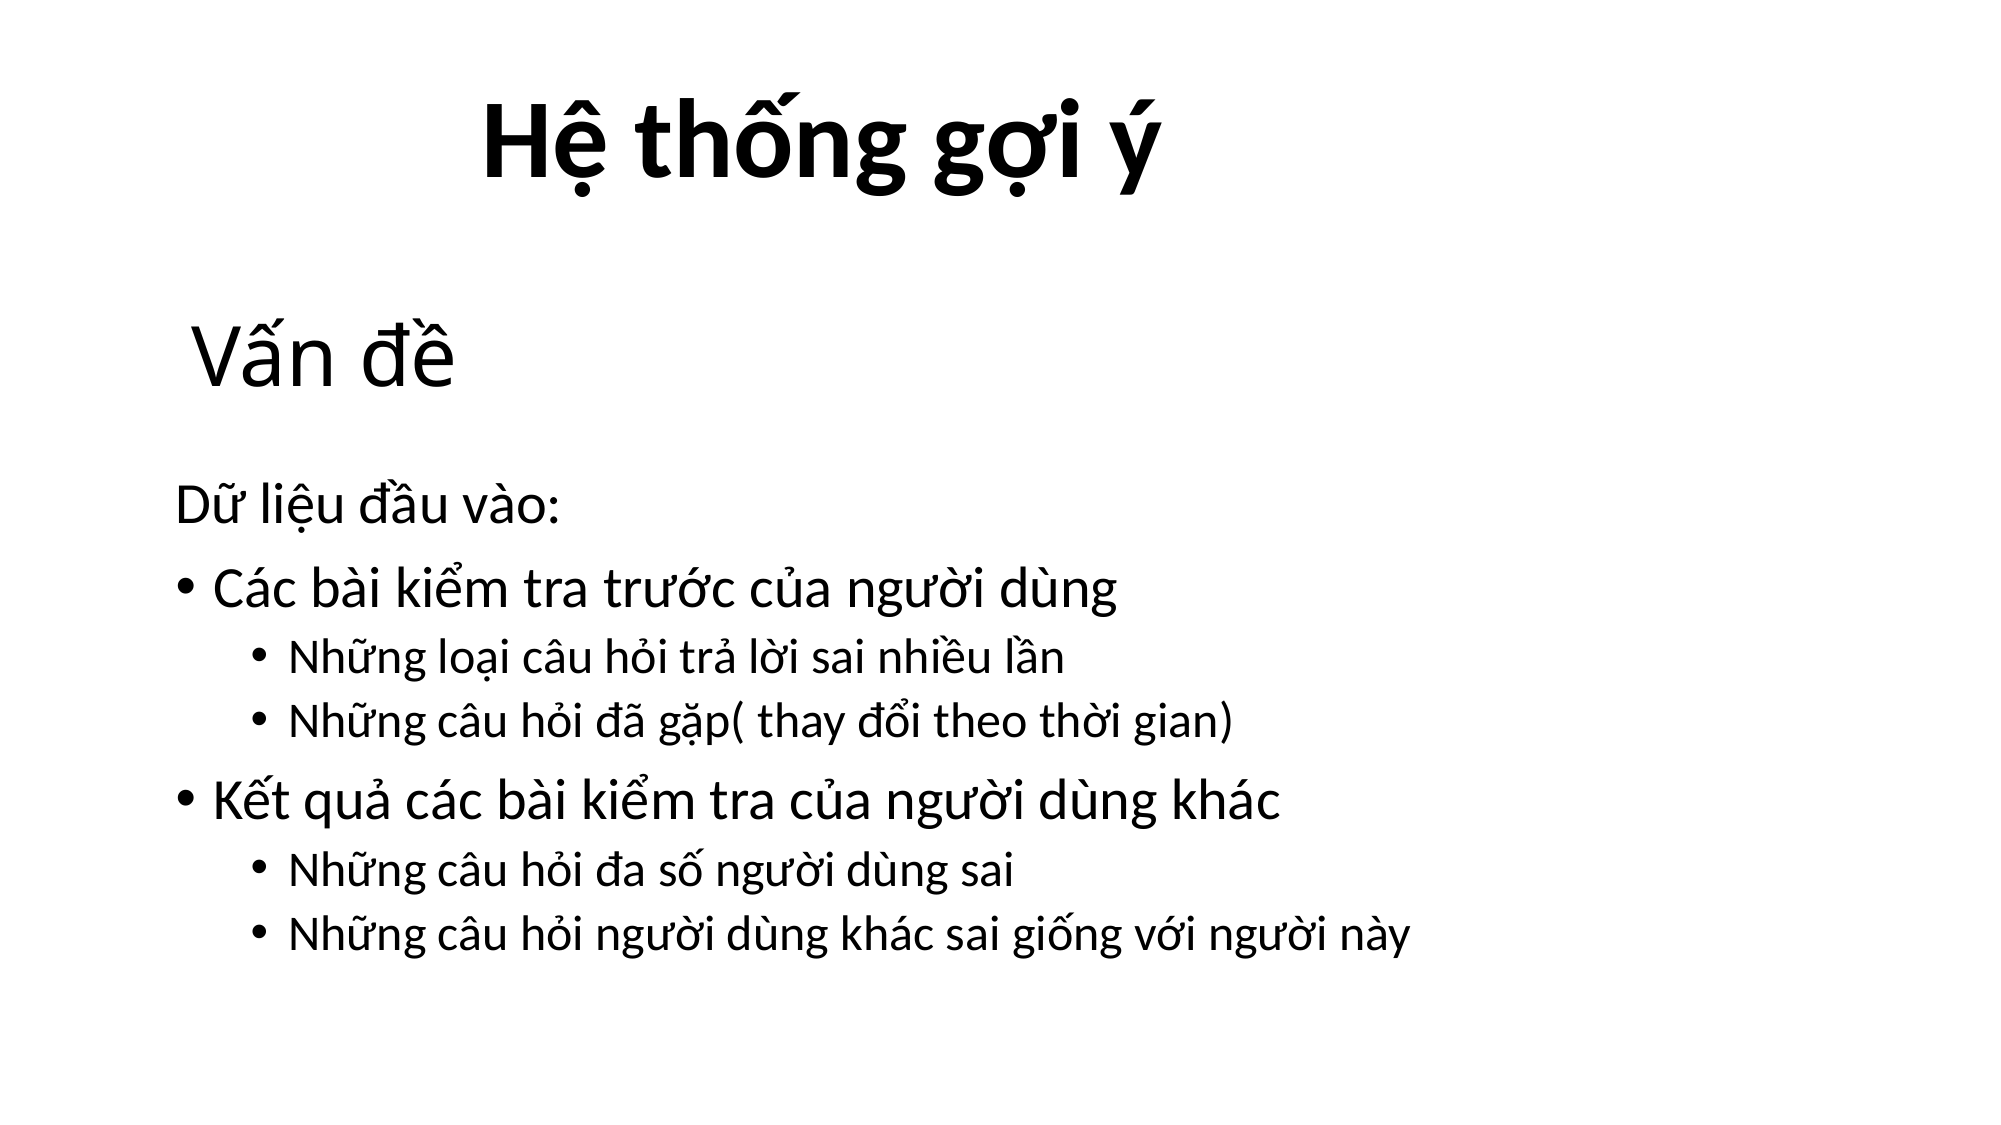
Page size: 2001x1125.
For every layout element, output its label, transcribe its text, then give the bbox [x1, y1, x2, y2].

text_box Hệ thống gợi ý [466, 56, 1179, 207]
list Dữ liệu đầu vào: Các bài kiểm tra trước của người dùng Những loại câu hỏi trả lời sai nhiều lần Những câu hỏi đã gặp( thay đổi theo thời gian) Kết quả các bài kiểm tra của người dùng khác Những câu hỏi đa số người dùng sai Những câu hỏi người dùng khác sai giống với người này [160, 465, 1886, 1125]
title Vấn đề [176, 250, 1902, 468]
